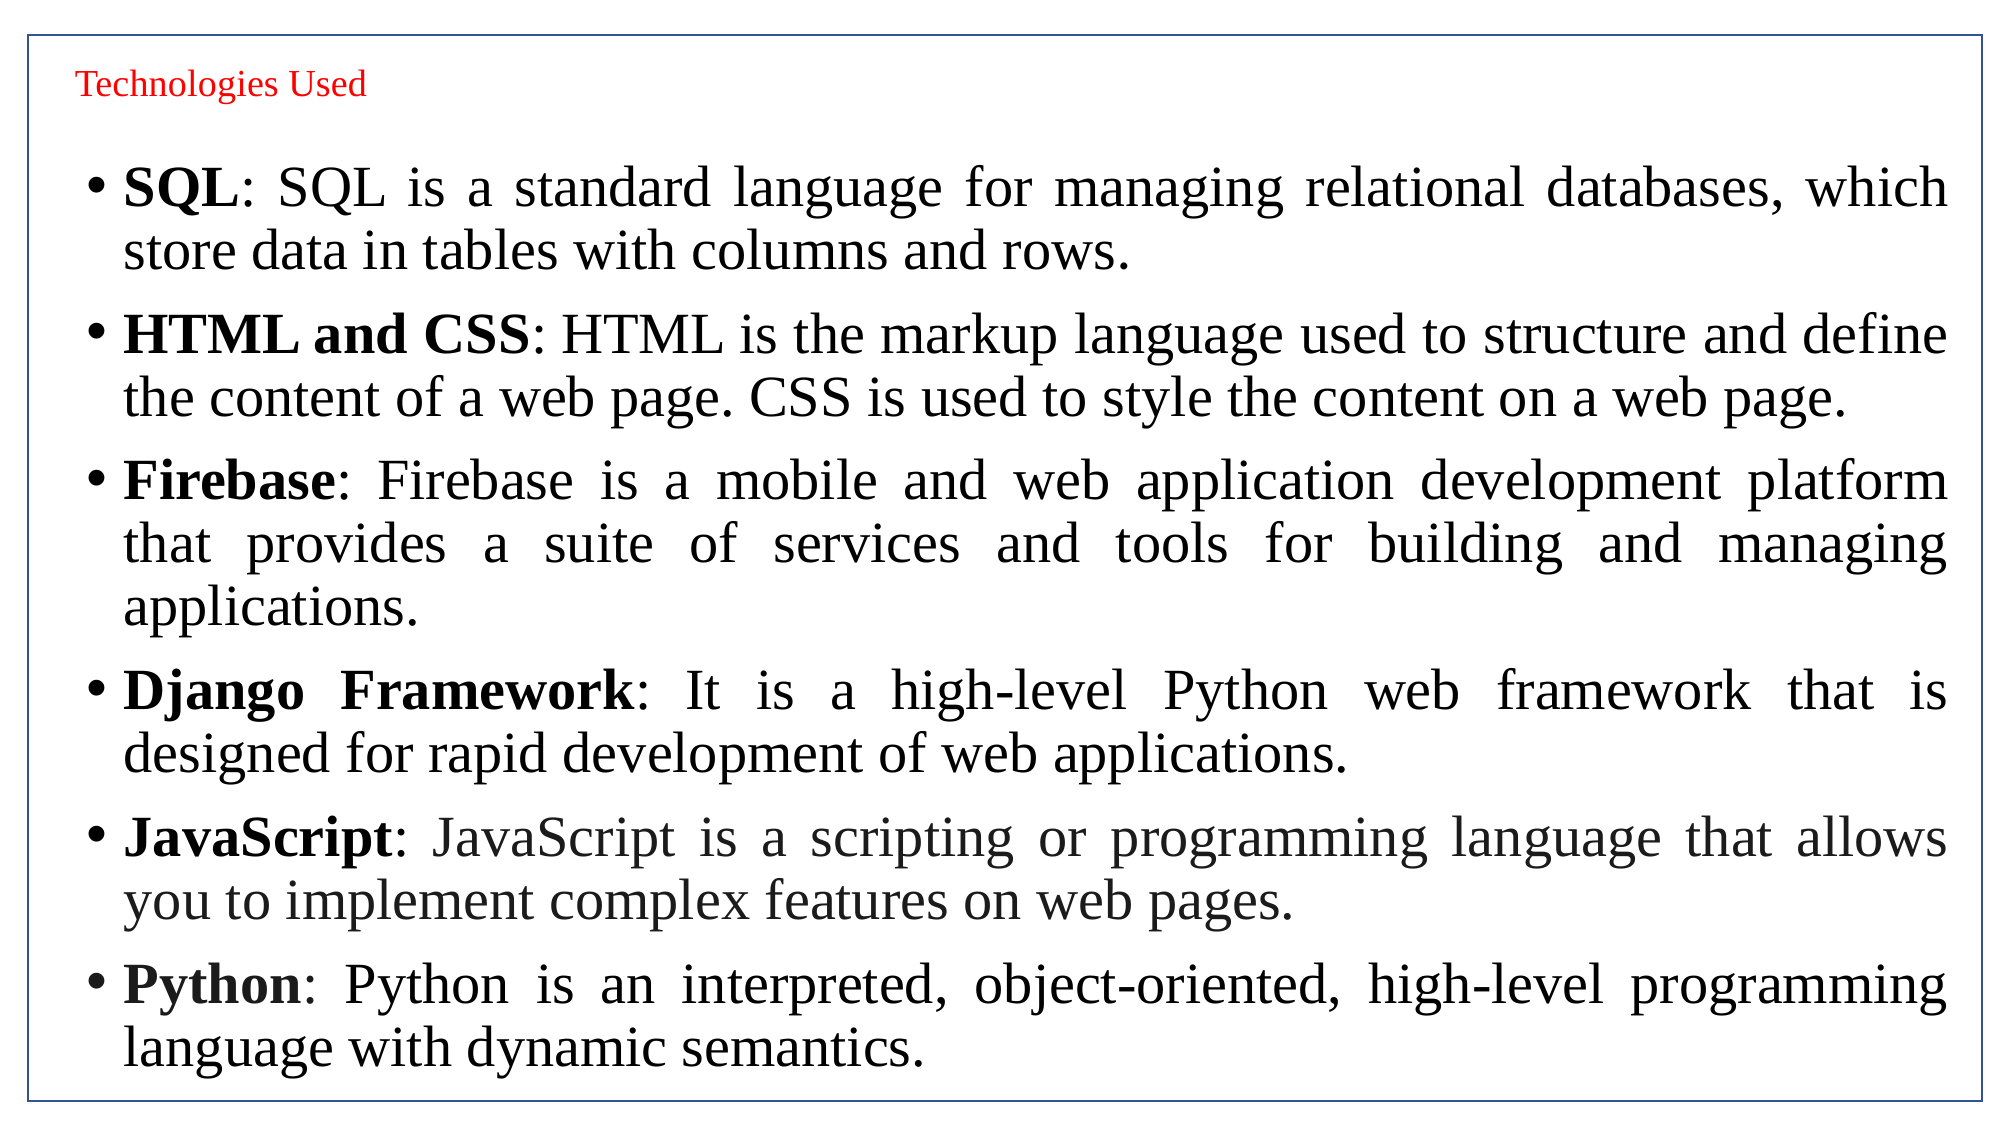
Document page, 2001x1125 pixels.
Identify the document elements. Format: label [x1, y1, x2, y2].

text_box [27, 34, 1983, 1102]
